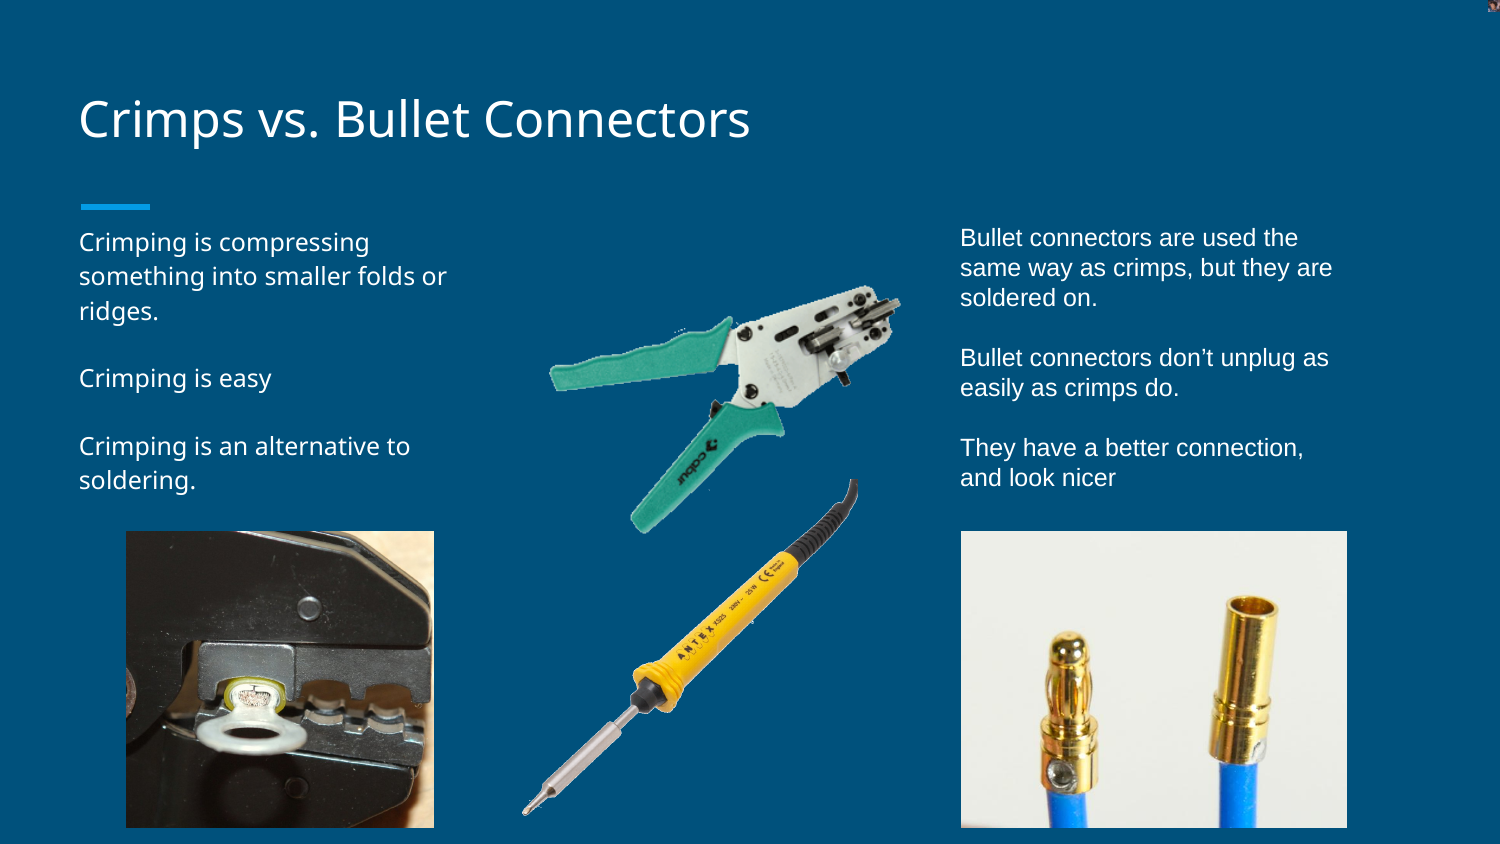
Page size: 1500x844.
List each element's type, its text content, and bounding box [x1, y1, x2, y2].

text_box Bullet connectors are used the same way as crimps, but they are soldered on. Bullet connectors don’t unplug as easily as crimps do. They have a better connection, and look nicer [945, 206, 1363, 816]
picture [962, 532, 1346, 827]
title Crimps vs. Bullet Connectors [63, 50, 1437, 163]
picture [127, 532, 433, 827]
picture [550, 286, 900, 533]
list Crimping is compressing something into smaller folds or ridges. Crimping is easy Crimping is an alternative to soldering. [63, 206, 506, 844]
picture [1489, 0, 1500, 11]
picture [523, 480, 857, 815]
